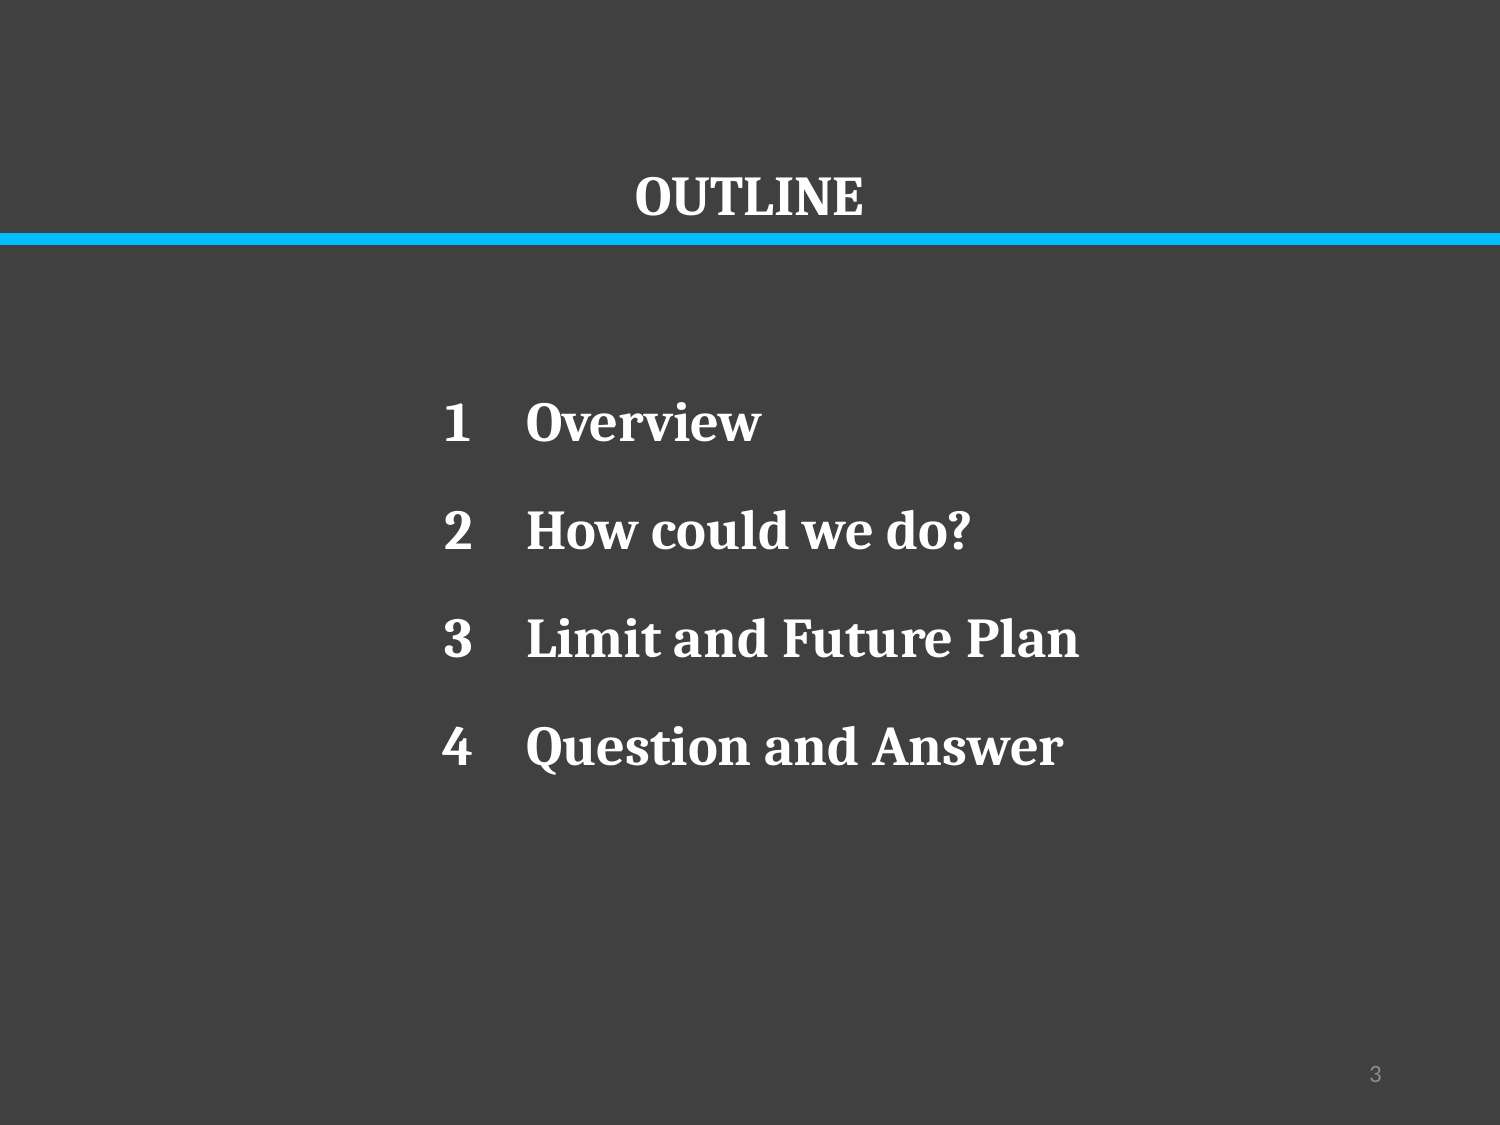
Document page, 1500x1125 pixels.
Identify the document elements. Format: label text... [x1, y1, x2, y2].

text_box OUTLINE [574, 140, 926, 238]
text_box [405, 590, 1355, 679]
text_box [405, 482, 1355, 571]
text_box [405, 374, 1355, 463]
slide_number 3 [1059, 1042, 1397, 1103]
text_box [405, 699, 1355, 788]
text_box OUTLINE [574, 240, 926, 245]
